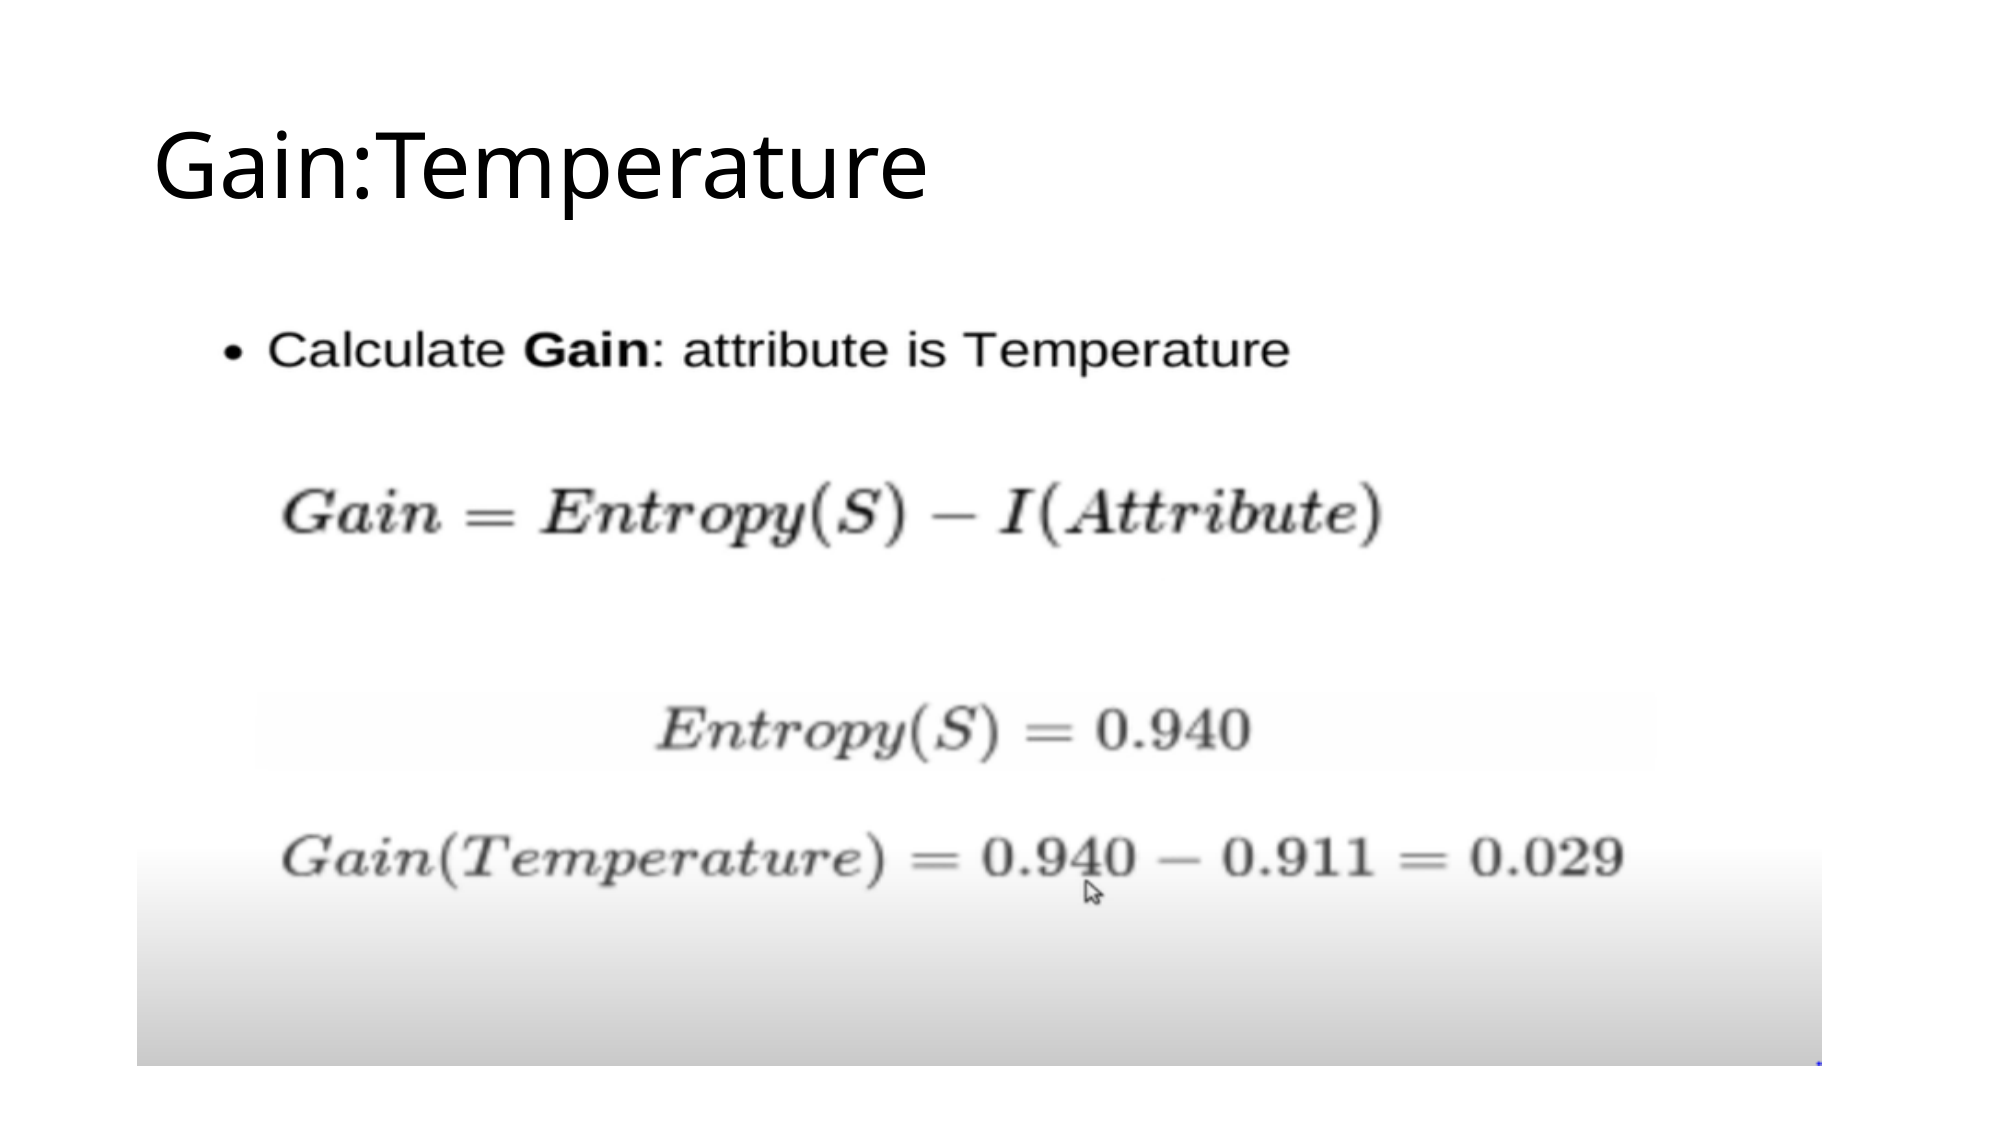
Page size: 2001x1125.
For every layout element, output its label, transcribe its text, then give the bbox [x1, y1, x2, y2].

title Gain:Temperature [137, 59, 1863, 278]
picture [137, 302, 1822, 1066]
